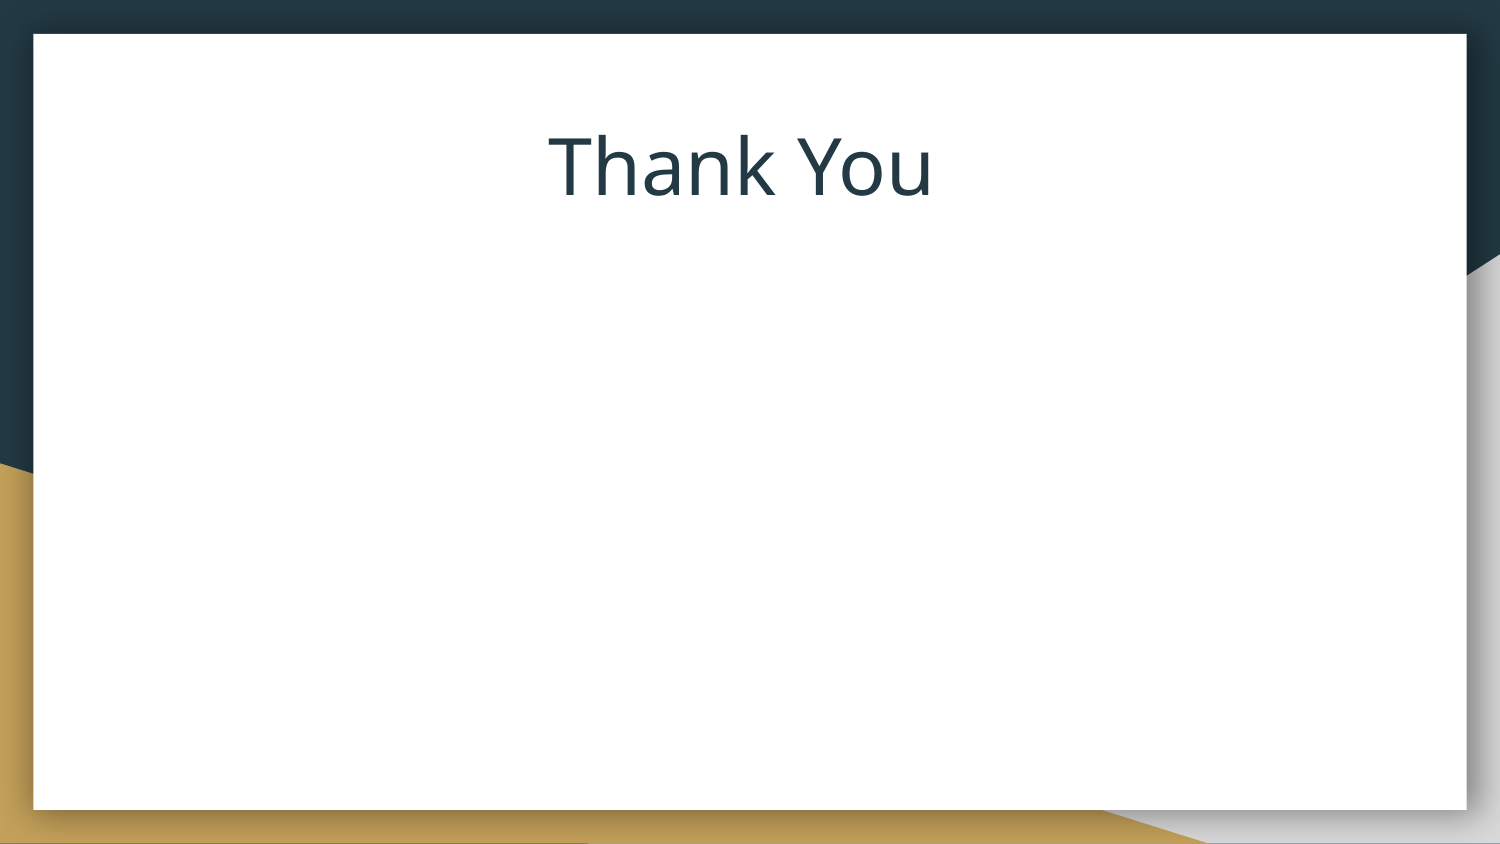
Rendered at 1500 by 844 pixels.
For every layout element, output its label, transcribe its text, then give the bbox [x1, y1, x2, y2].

list Thank You [392, 101, 1092, 289]
